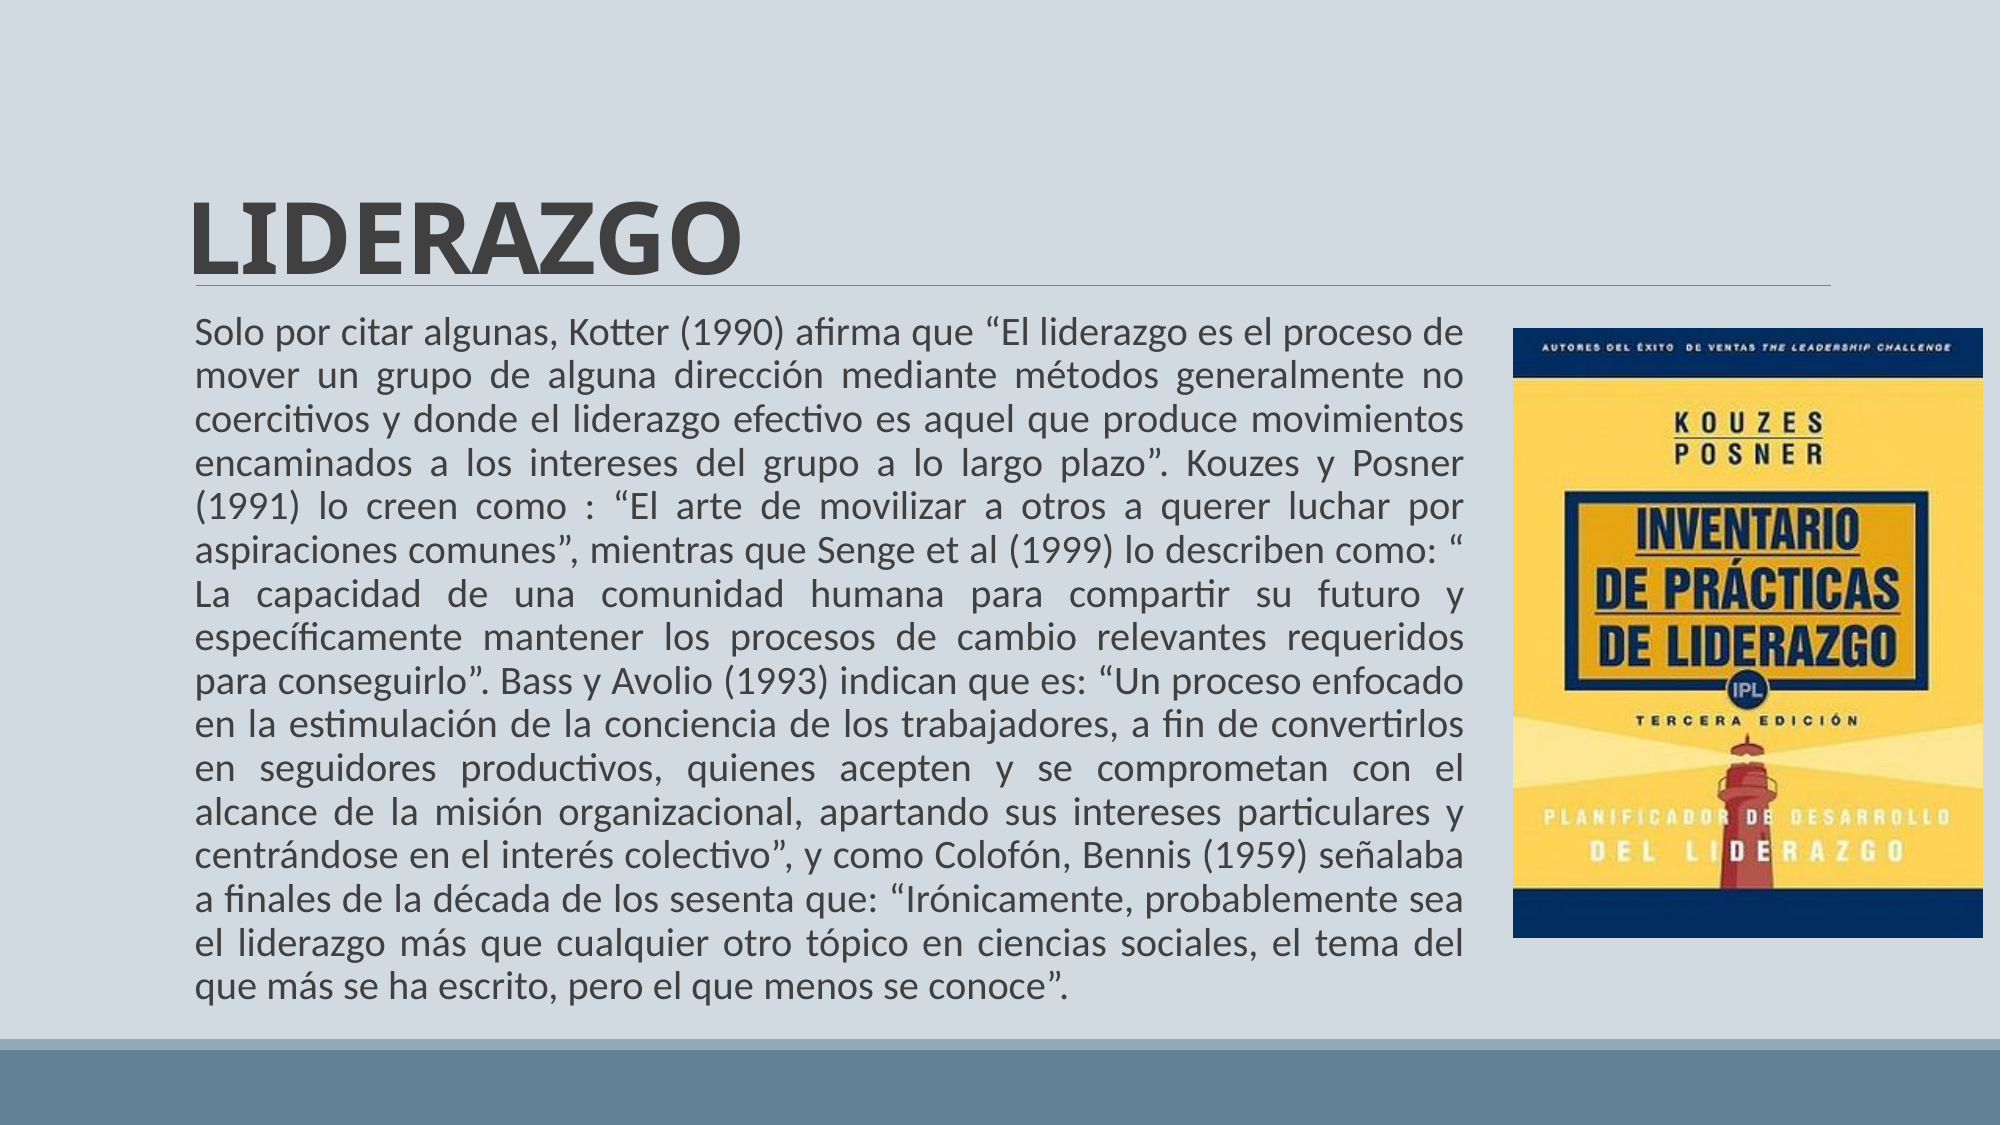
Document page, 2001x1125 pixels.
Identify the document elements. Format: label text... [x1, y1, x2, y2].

text_box LIDERAZGO [170, 133, 1632, 303]
list Solo por citar algunas, Kotter (1990) afirma que “El liderazgo es el proceso de mover un grupo de alguna dirección mediante métodos generalmente no coercitivos y donde el liderazgo efectivo es aquel que produce movimientos encaminados a los intereses del grupo a lo largo plazo”. Kouzes y Posner (1991) lo creen como : “El arte de movilizar a otros a querer luchar por aspiraciones comunes”, mientras que Senge et al (1999) lo describen como: “ La capacidad de una comunidad humana para compartir su futuro y específicamente mantener los procesos de cambio relevantes requeridos para conseguirlo”. Bass y Avolio (1993) indican que es: “Un proceso enfocado en la estimulación de la conciencia de los trabajadores, a fin de convertirlos en seguidores productivos, quienes acepten y se comprometan con el alcance de la misión organizacional, apartando sus intereses particulares y centrándose en el interés colectivo”, y como Colofón, Bennis (1959) señalaba a finales de la década de los sesenta que: “Irónicamente, probablemente sea el liderazgo más que cualquier otro tópico en ciencias sociales, el tema del que más se ha escrito, pero el que menos se conoce”. [180, 303, 1467, 1048]
picture [1512, 327, 1983, 938]
